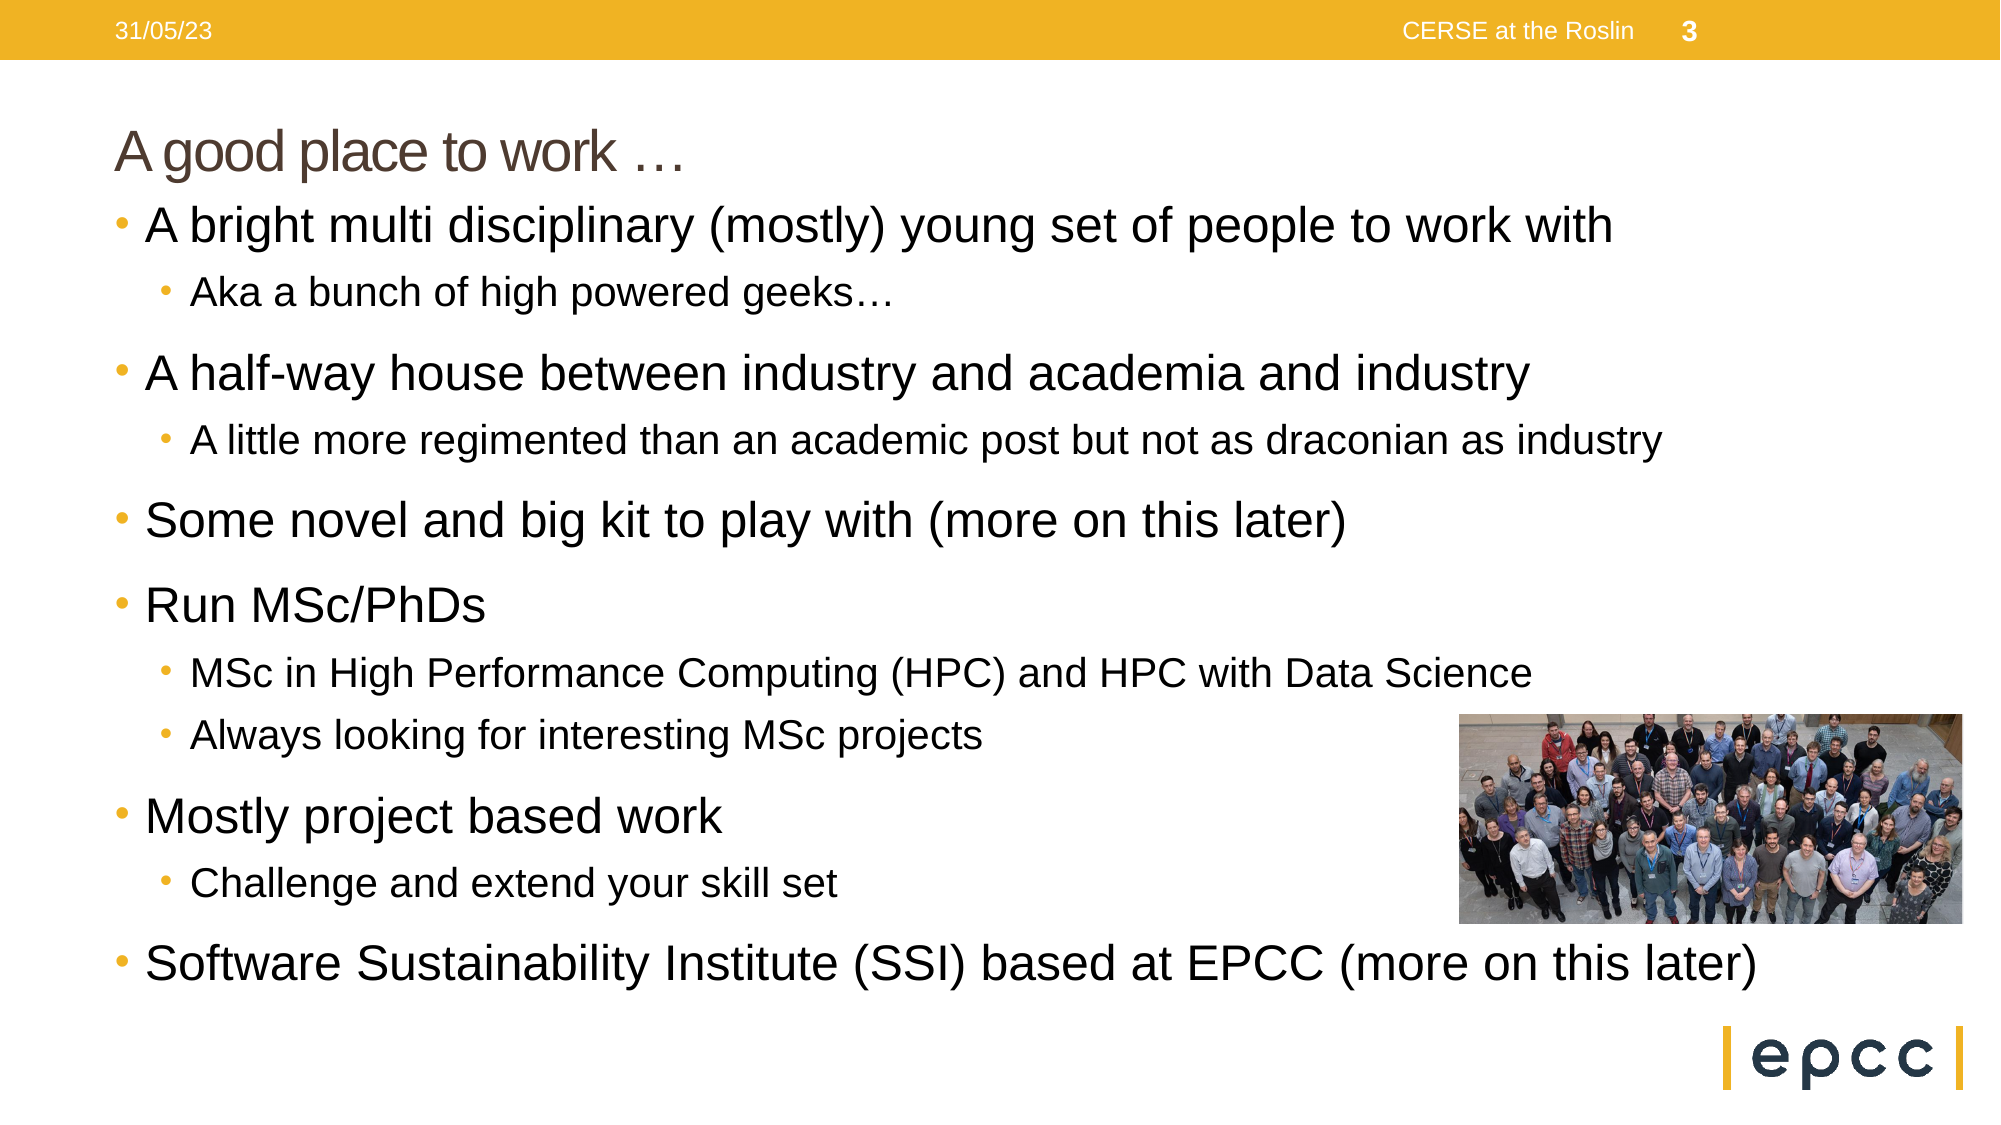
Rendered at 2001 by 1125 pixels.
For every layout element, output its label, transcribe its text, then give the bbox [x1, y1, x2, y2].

picture [1723, 1026, 1963, 1090]
picture [1459, 714, 1964, 924]
list A bright multi disciplinary (mostly) young set of people to work with Aka a bunch of high powered geeks… A half-way house between industry and academia and industry A little more regimented than an academic post but not as draconian as industry Some novel and big kit to play with (more on this later) Run MSc/PhDs MSc in High Performance Computing (HPC) and HPC with Data Science Always looking for interesting MSc projects Mostly project based work Challenge and extend your skill set Software Sustainability Institute (SSI) based at EPCC (more on this later) [99, 185, 1900, 1017]
title A good place to work … [99, 87, 1900, 185]
footer CERSE at the Roslin [750, 3, 1650, 57]
slide_number 3 [1666, 3, 1900, 57]
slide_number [99, 3, 734, 57]
